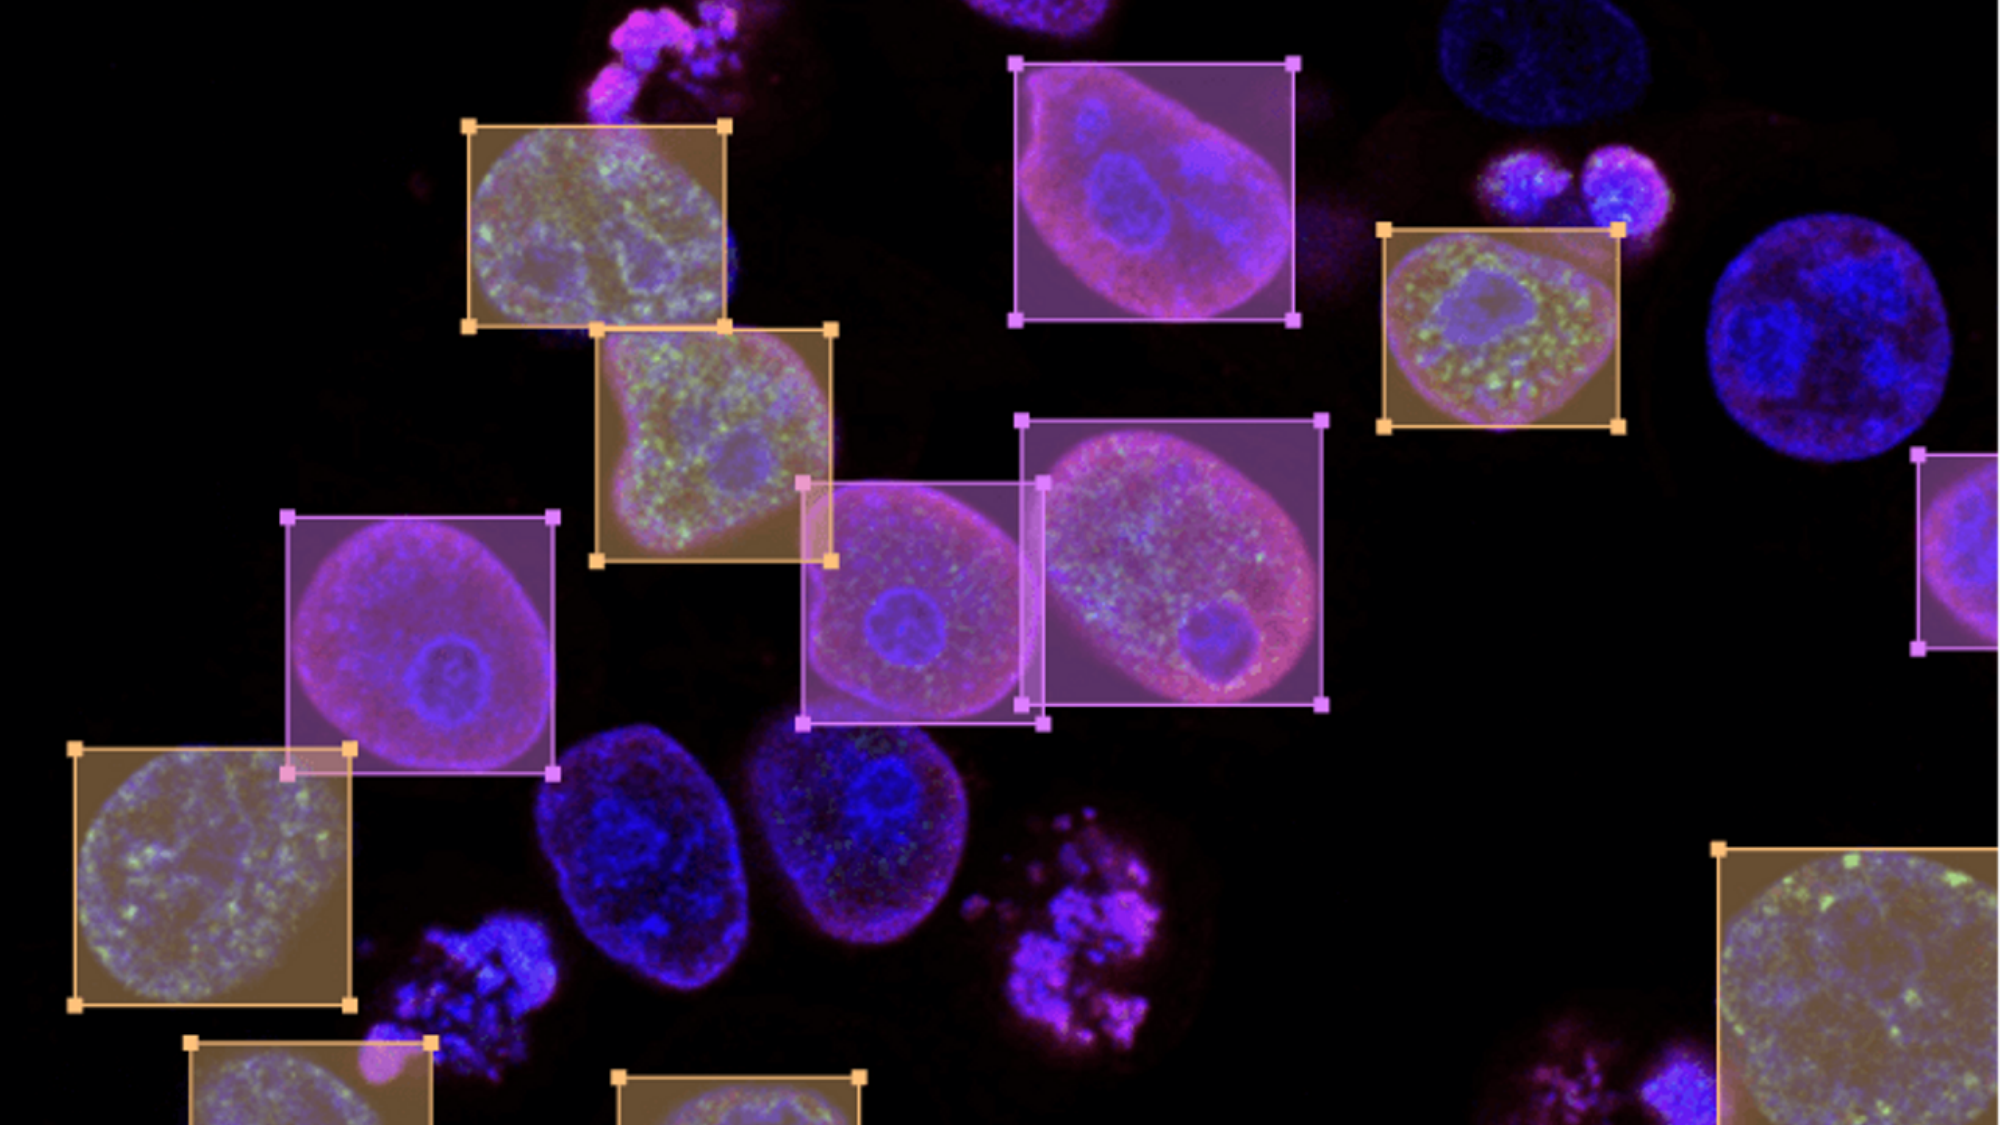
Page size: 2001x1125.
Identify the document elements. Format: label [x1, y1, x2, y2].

list [0, 0, 2000, 1125]
